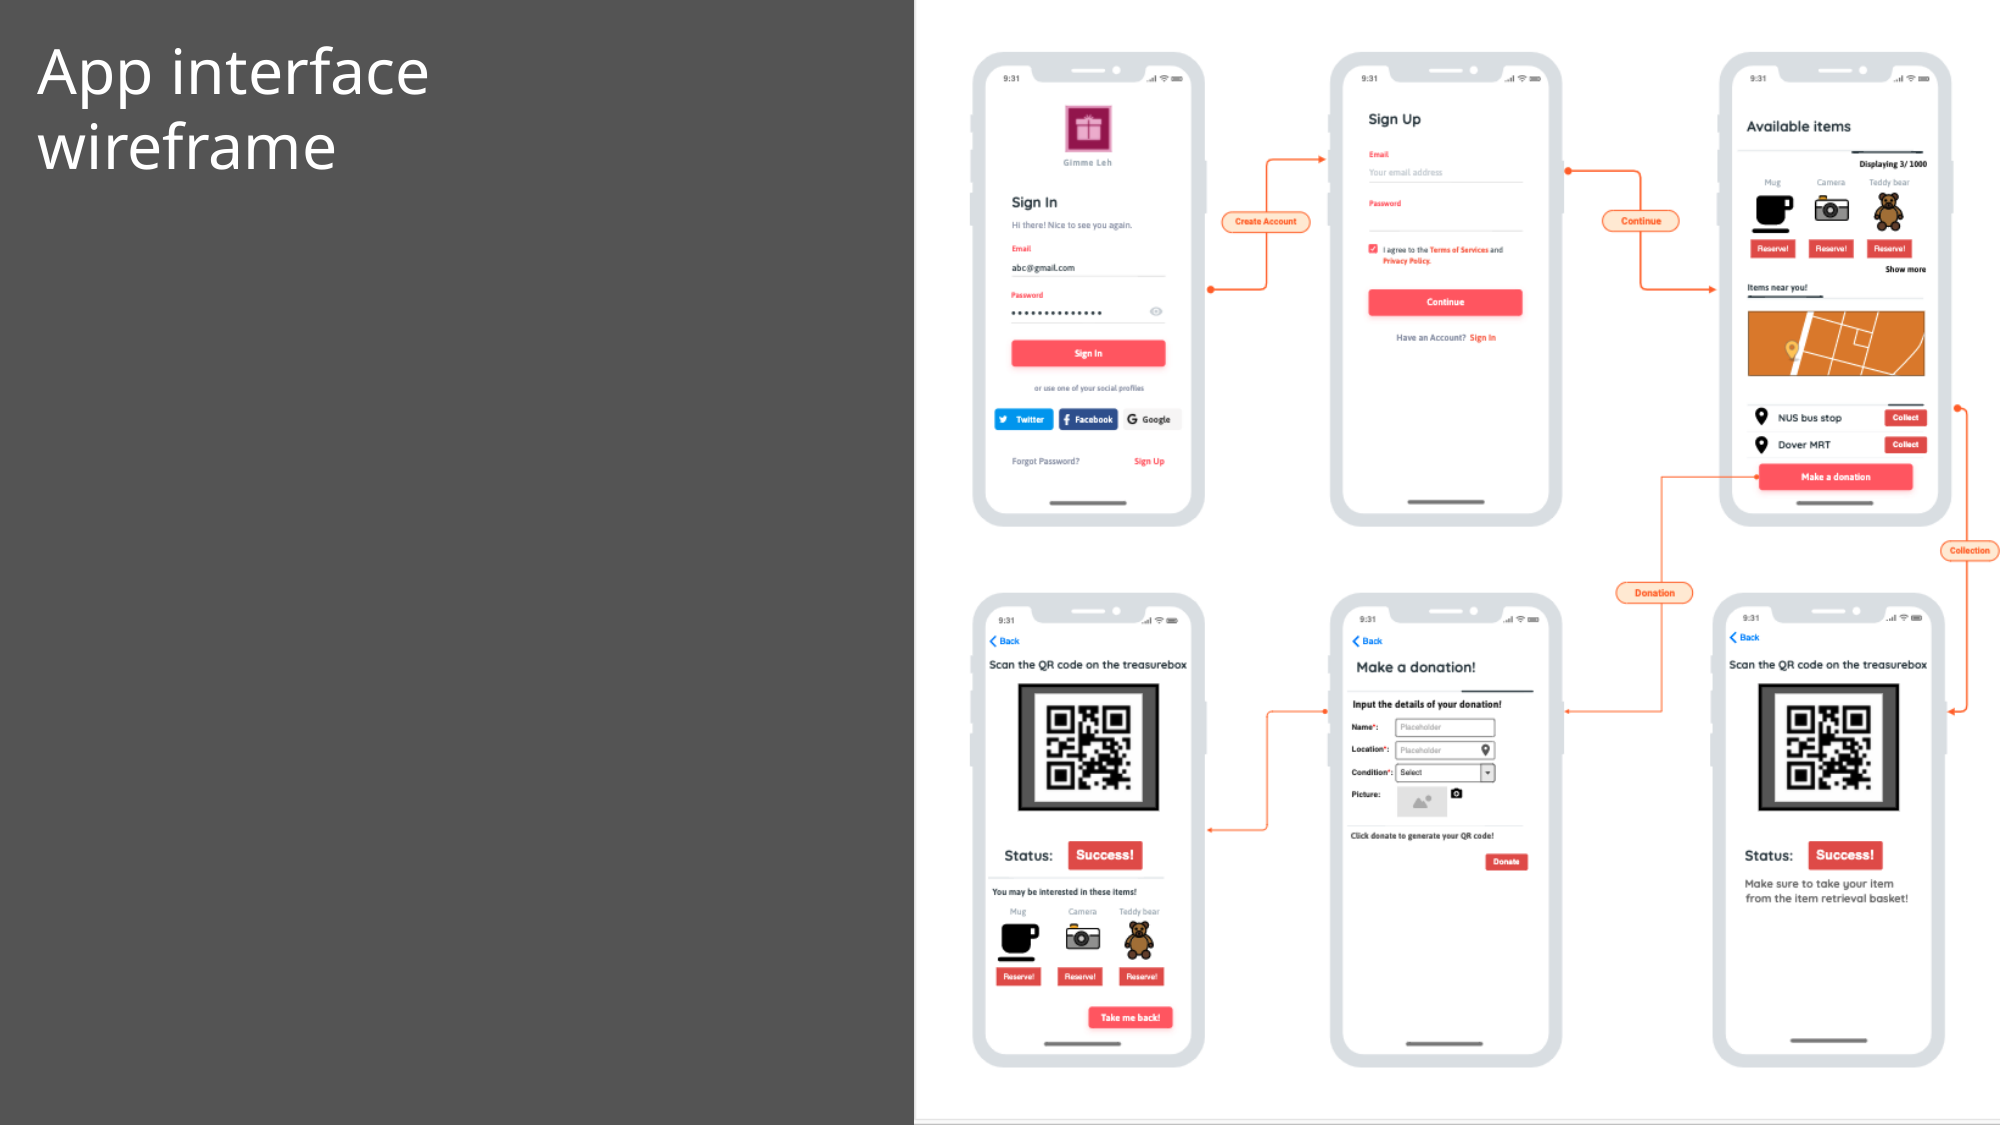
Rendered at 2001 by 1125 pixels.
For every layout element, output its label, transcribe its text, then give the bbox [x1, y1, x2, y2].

text_box App interface wireframe [22, 24, 687, 190]
picture [913, 0, 2000, 1125]
